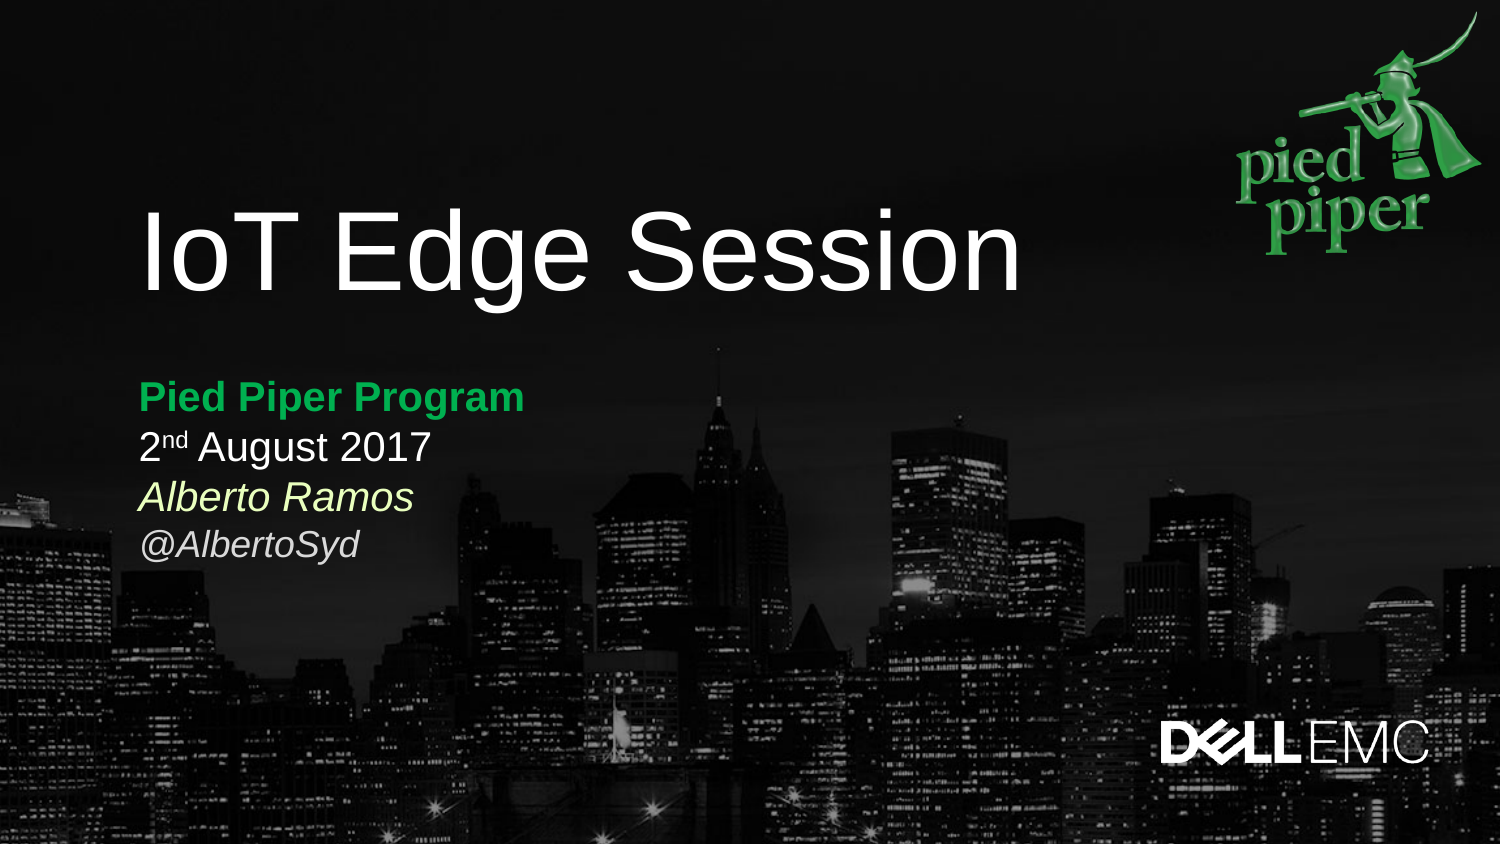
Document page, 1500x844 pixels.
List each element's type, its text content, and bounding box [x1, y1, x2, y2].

picture [0, 0, 1500, 844]
title IoT Edge Session [138, 47, 1109, 321]
subtitle Pied Piper Program 2nd August 2017 Alberto Ramos @AlbertoSyd [138, 369, 992, 592]
